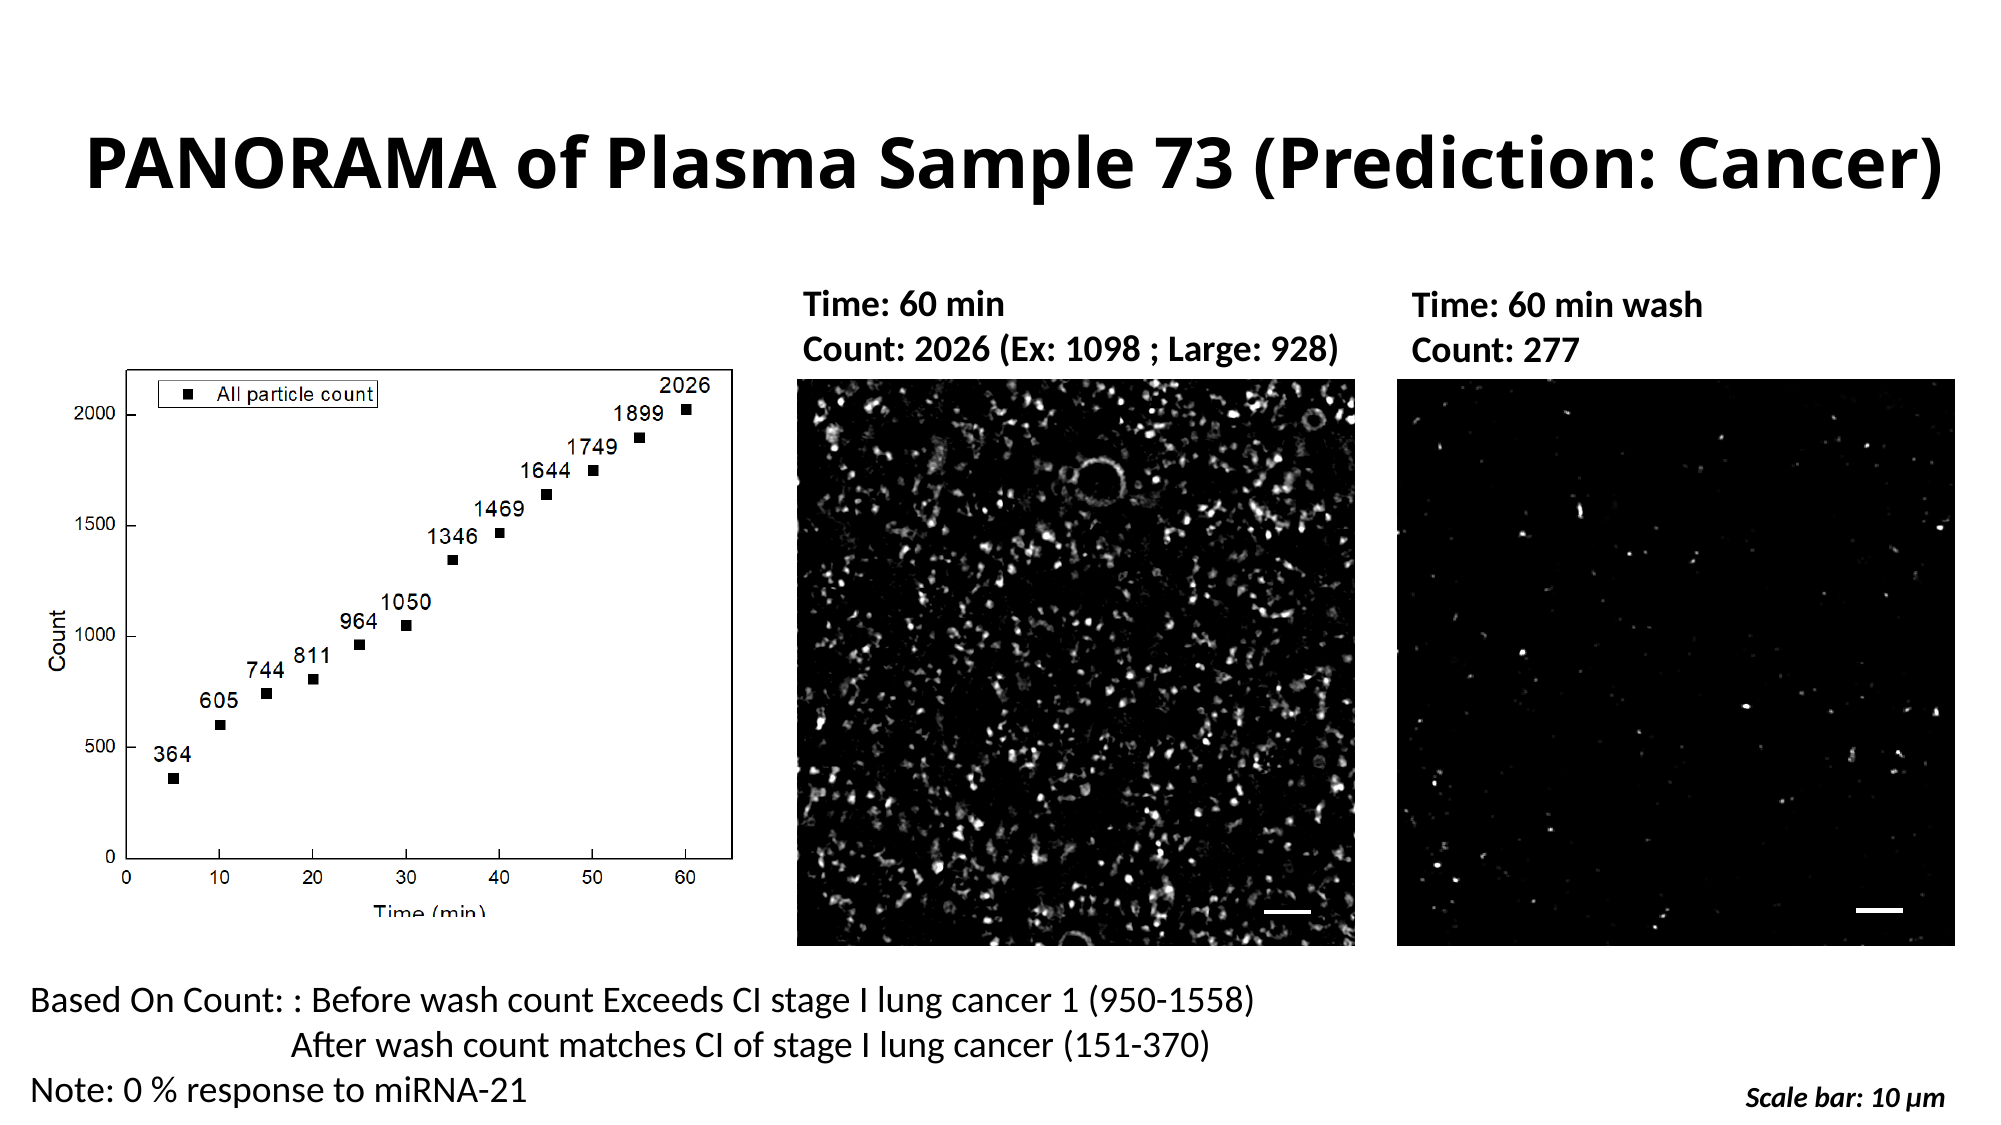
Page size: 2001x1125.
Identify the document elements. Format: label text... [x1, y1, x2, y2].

picture [797, 379, 1355, 946]
text_box Time: 60 min Count: 2026 (Ex: 1098 ; Large: 928) [788, 271, 1361, 377]
picture [45, 364, 771, 917]
picture [1396, 379, 1955, 946]
text_box PANORAMA of Plasma Sample 73 (Prediction: Cancer) [70, 82, 2000, 249]
text_box Scale bar: 10 µm [1833, 1070, 2000, 1121]
text_box Based On Count: : Before wash count Exceeds CI stage I lung cancer 1 (950-1558) After wash count matches CI of stage I lung cancer (151-370) Note: 0 % response to miRNA-21 [15, 967, 1833, 1125]
text_box Time: 60 min wash Count: 277 [1397, 273, 1898, 379]
